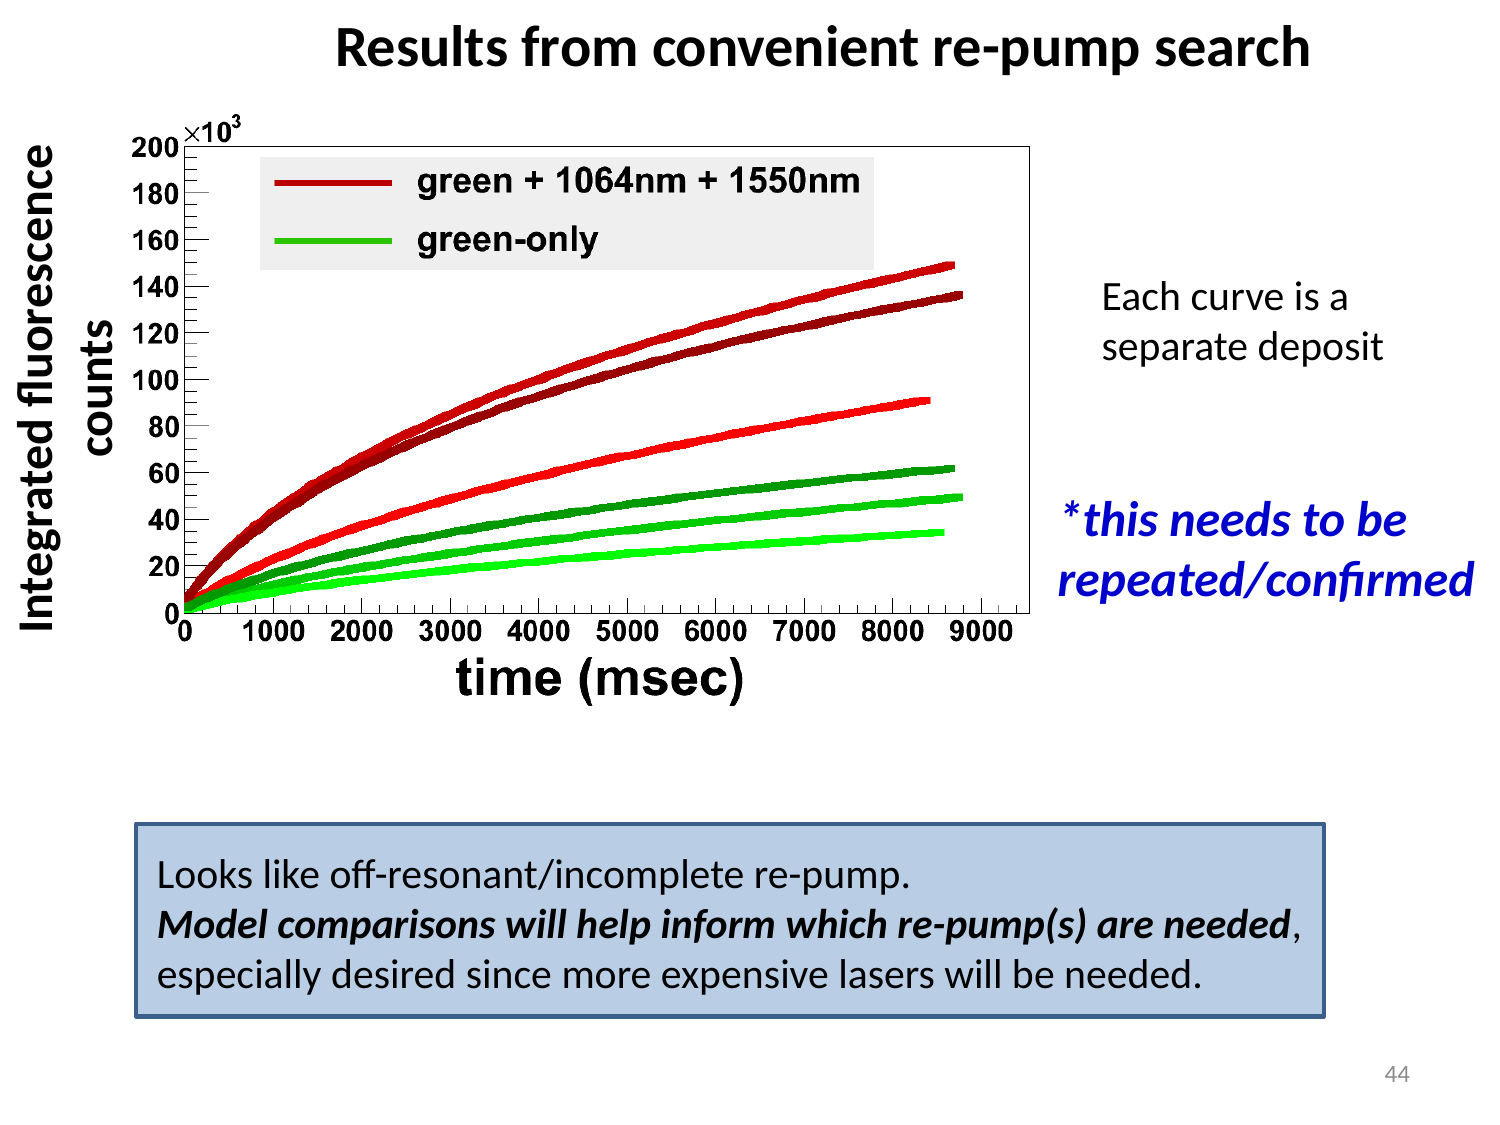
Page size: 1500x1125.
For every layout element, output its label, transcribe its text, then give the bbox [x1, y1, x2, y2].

text_box *this needs to be repeated/confirmed [1057, 479, 1491, 615]
picture [105, 111, 1053, 712]
text_box Each curve is a separate deposit [1086, 261, 1425, 377]
text_box Integrated fluorescence counts [0, 86, 130, 692]
text_box Looks like off-resonant/incomplete re-pump. [142, 839, 1018, 904]
text_box Results from convenient re-pump search [320, 1, 1327, 86]
text_box Model comparisons will help inform which re-pump(s) are needed, especially desired since more expensive lasers will be needed. [142, 889, 1324, 1004]
text_box [134, 822, 1326, 1019]
slide_number 44 [1074, 1042, 1425, 1103]
